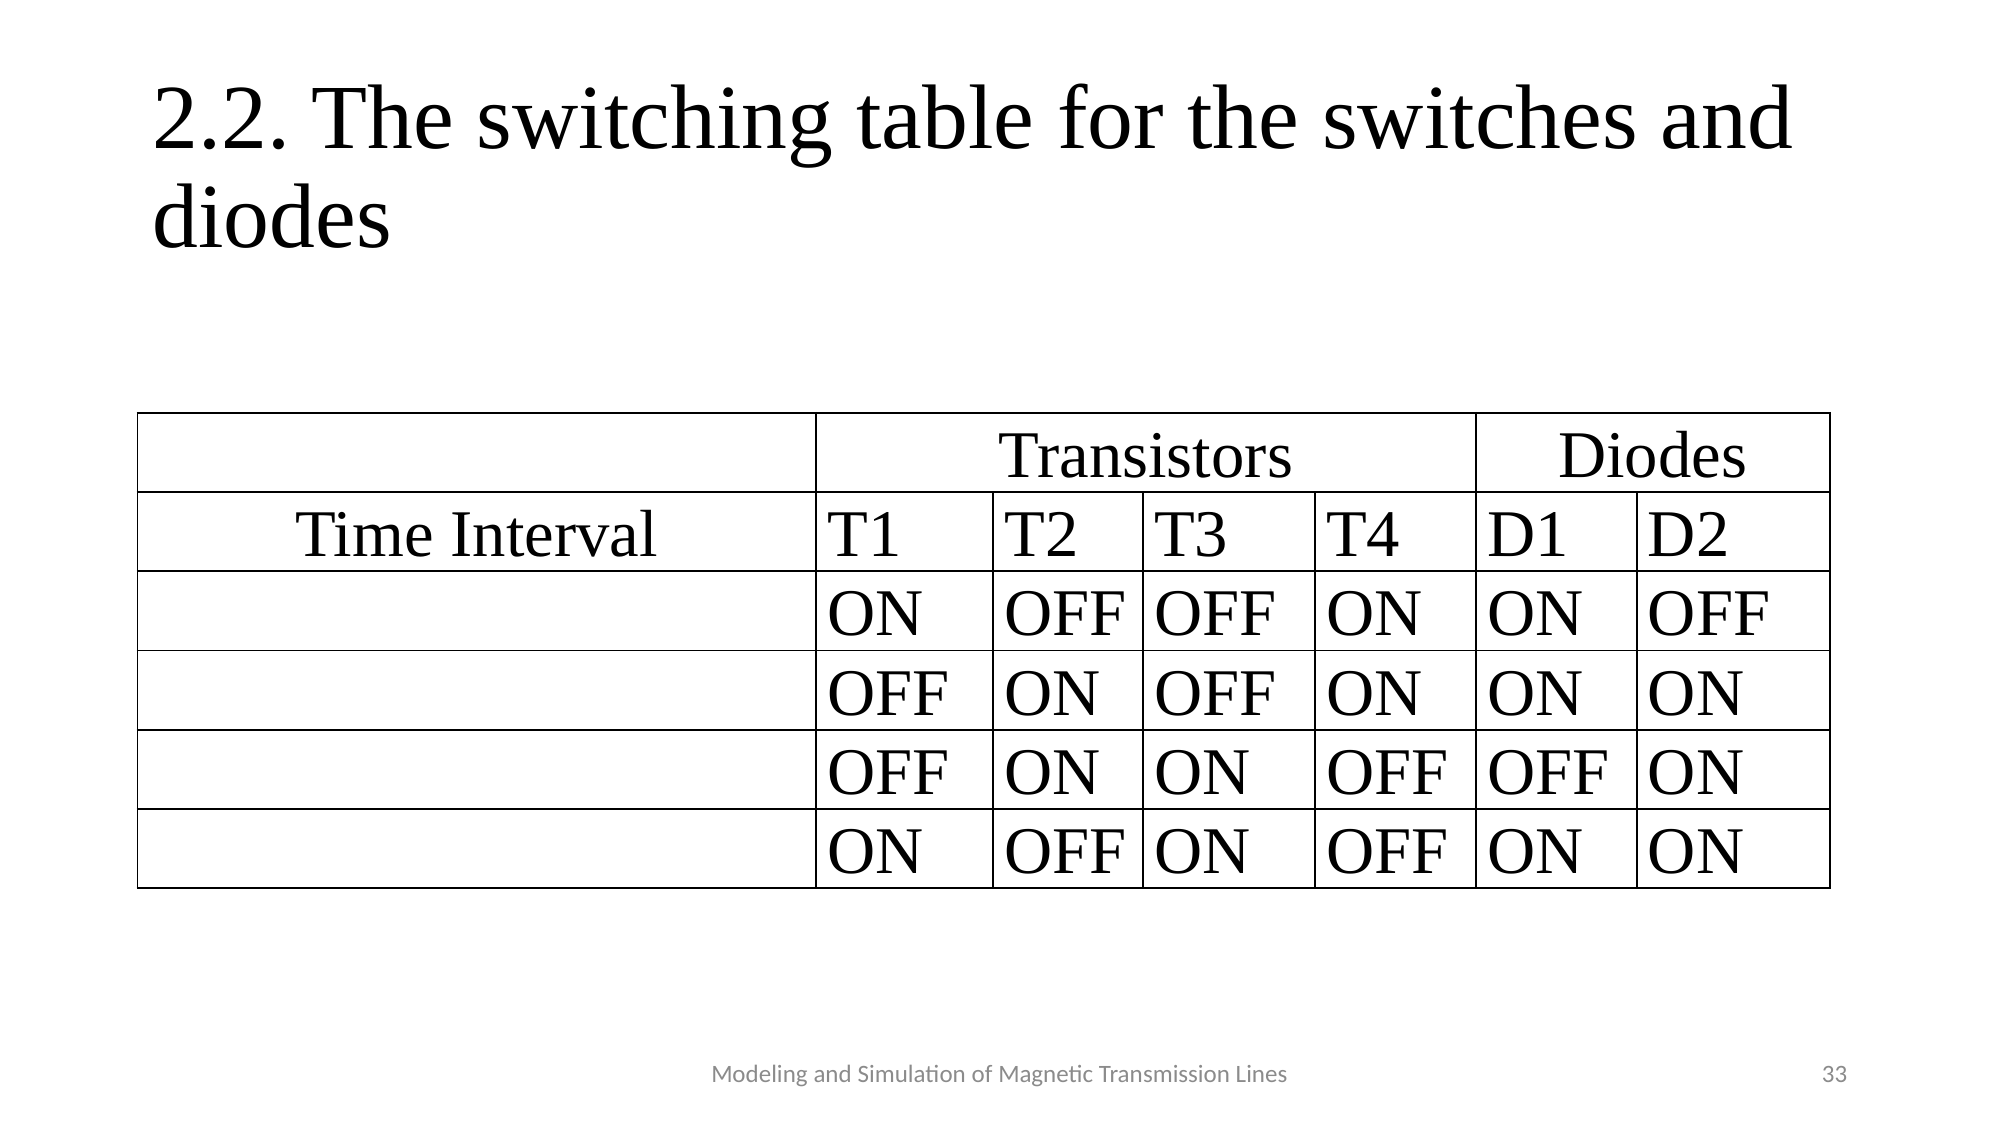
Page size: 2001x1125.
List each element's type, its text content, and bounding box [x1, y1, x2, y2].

footer Modeling and Simulation of Magnetic Transmission Lines [662, 1042, 1338, 1103]
slide_number 33 [1412, 1042, 1863, 1103]
title 2.2. The switching table for the switches and diodes [137, 59, 1863, 278]
